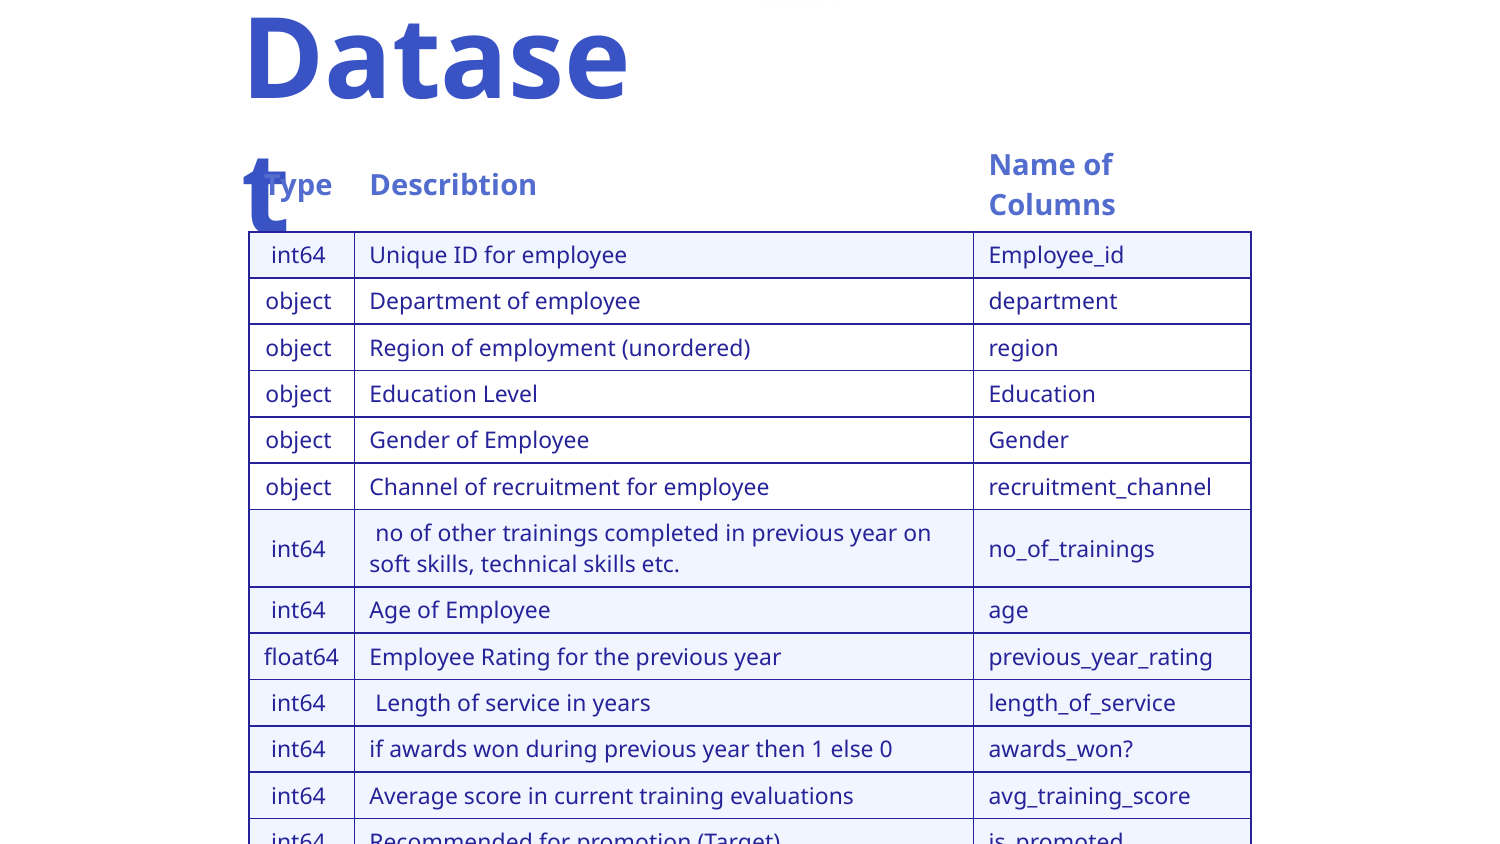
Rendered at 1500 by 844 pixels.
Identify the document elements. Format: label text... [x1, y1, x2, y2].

table_header Type [249, 137, 354, 231]
table_cell Unique ID for employee [355, 233, 885, 277]
table_cell Gender of Employee [355, 418, 885, 462]
table_header Describtion [354, 137, 885, 231]
table_cell no of other trainings completed in previous year on soft skills, technical skills etc. [355, 510, 885, 586]
table_cell int64 [250, 773, 354, 818]
table_cell Average score in current training evaluations [355, 773, 885, 818]
table_cell int64 [250, 727, 354, 771]
table_cell object [250, 464, 354, 509]
table_cell Department of employee [355, 279, 885, 323]
table_cell Region of employment (unordered) [355, 325, 885, 370]
table_cell Channel of recruitment for employee [355, 464, 885, 509]
table_cell Education Level [355, 371, 885, 416]
subtitle Dataset [226, 0, 674, 117]
table_cell int64 [250, 233, 354, 277]
table_cell Employee Rating for the previous year [355, 634, 885, 679]
table_cell object [250, 418, 354, 462]
table_cell int64 [250, 680, 354, 725]
table_cell float64 [250, 634, 354, 679]
table_cell int64 [250, 510, 354, 586]
table_cell int64 [250, 819, 354, 844]
table_cell object [250, 325, 354, 370]
table_cell Age of Employee [355, 588, 885, 632]
table_cell if awards won during previous year then 1 else 0 [355, 727, 885, 771]
table_cell object [250, 279, 354, 323]
picture [763, 0, 1500, 844]
table_cell int64 [250, 588, 354, 632]
table_cell Length of service in years [355, 680, 885, 725]
table_cell object [250, 371, 354, 416]
table_cell Recommended for promotion (Target) [355, 819, 885, 844]
